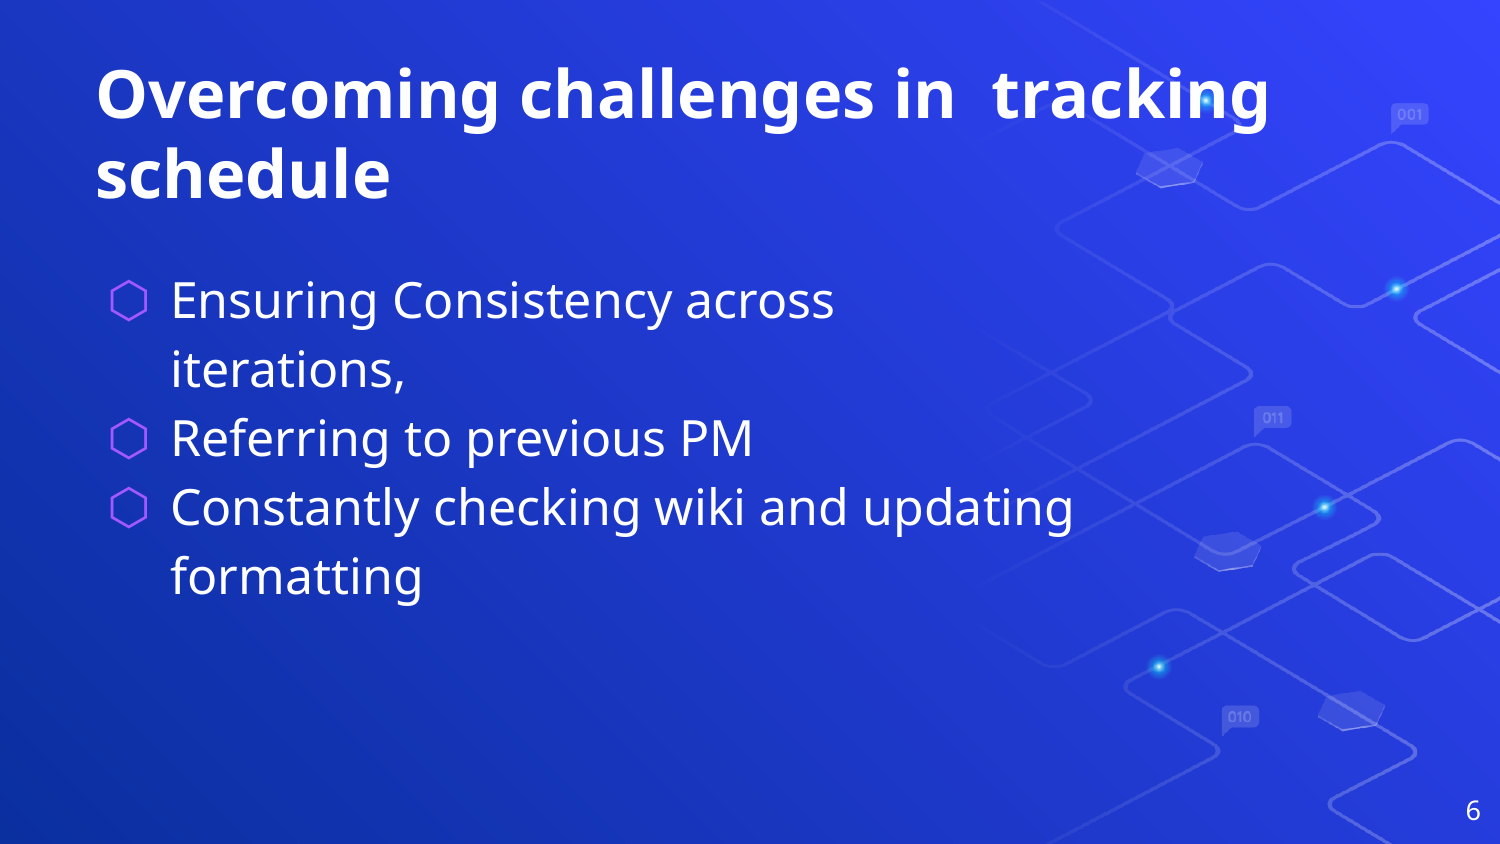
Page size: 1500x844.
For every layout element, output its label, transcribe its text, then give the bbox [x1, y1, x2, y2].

title Overcoming challenges in tracking schedule [95, 71, 1319, 212]
picture [0, 0, 1500, 844]
slide_number ‹#› [1391, 779, 1482, 844]
list Ensuring Consistency across iterations, Referring to previous PM Constantly checking wiki and updating formatting [95, 259, 1082, 569]
